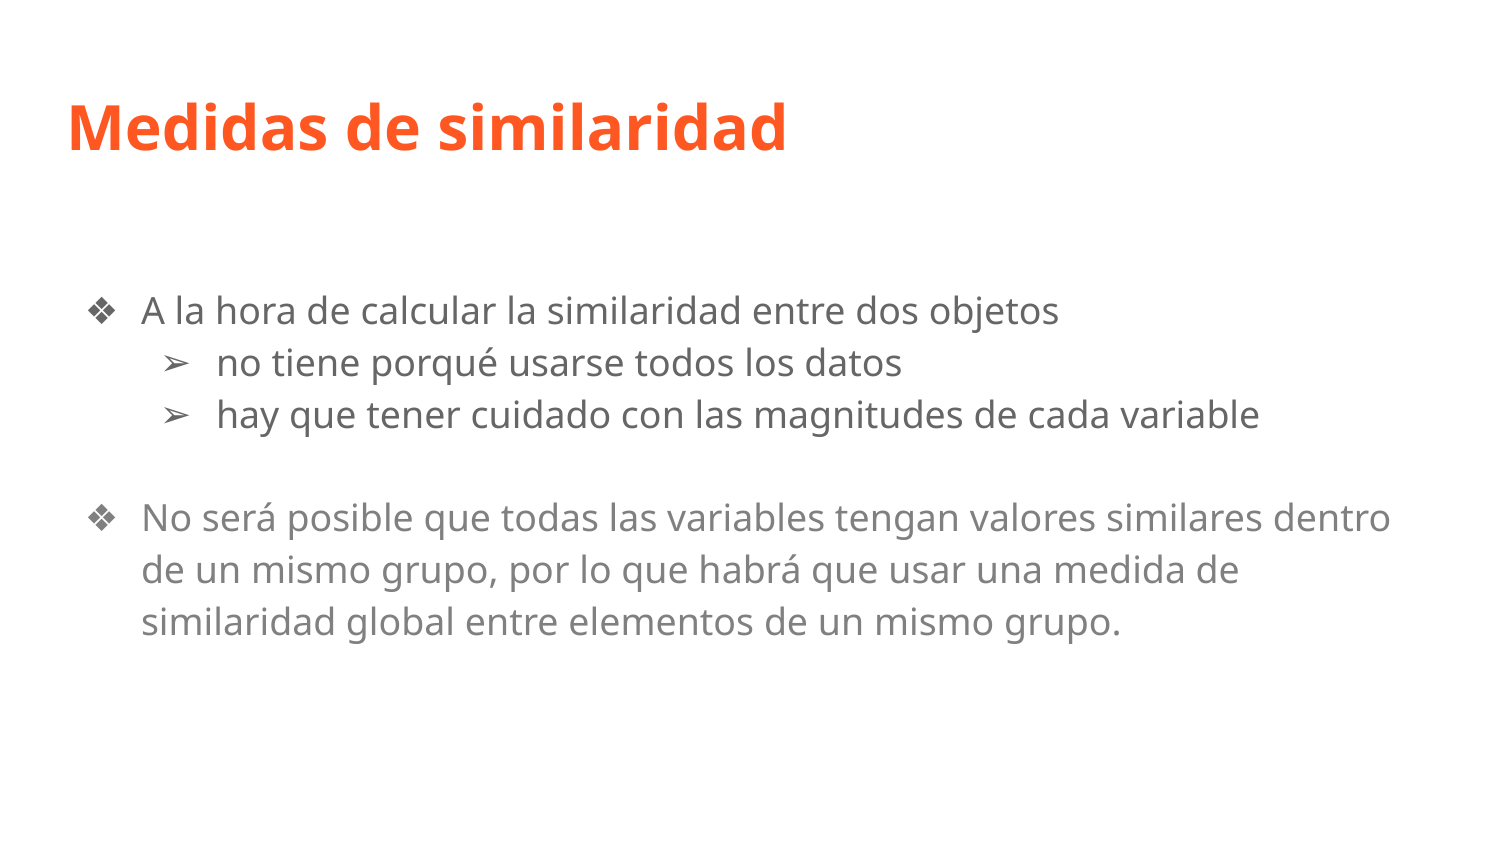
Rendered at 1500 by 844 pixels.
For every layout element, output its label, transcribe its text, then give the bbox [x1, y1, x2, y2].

text_box Medidas de similaridad [51, 72, 1449, 167]
text_box A la hora de calcular la similaridad entre dos objetos no tiene porqué usarse todos los datos hay que tener cuidado con las magnitudes de cada variable No será posible que todas las variables tengan valores similares dentro de un mismo grupo, por lo que habrá que usar una medida de similaridad global entre elementos de un mismo grupo. [51, 265, 1449, 826]
